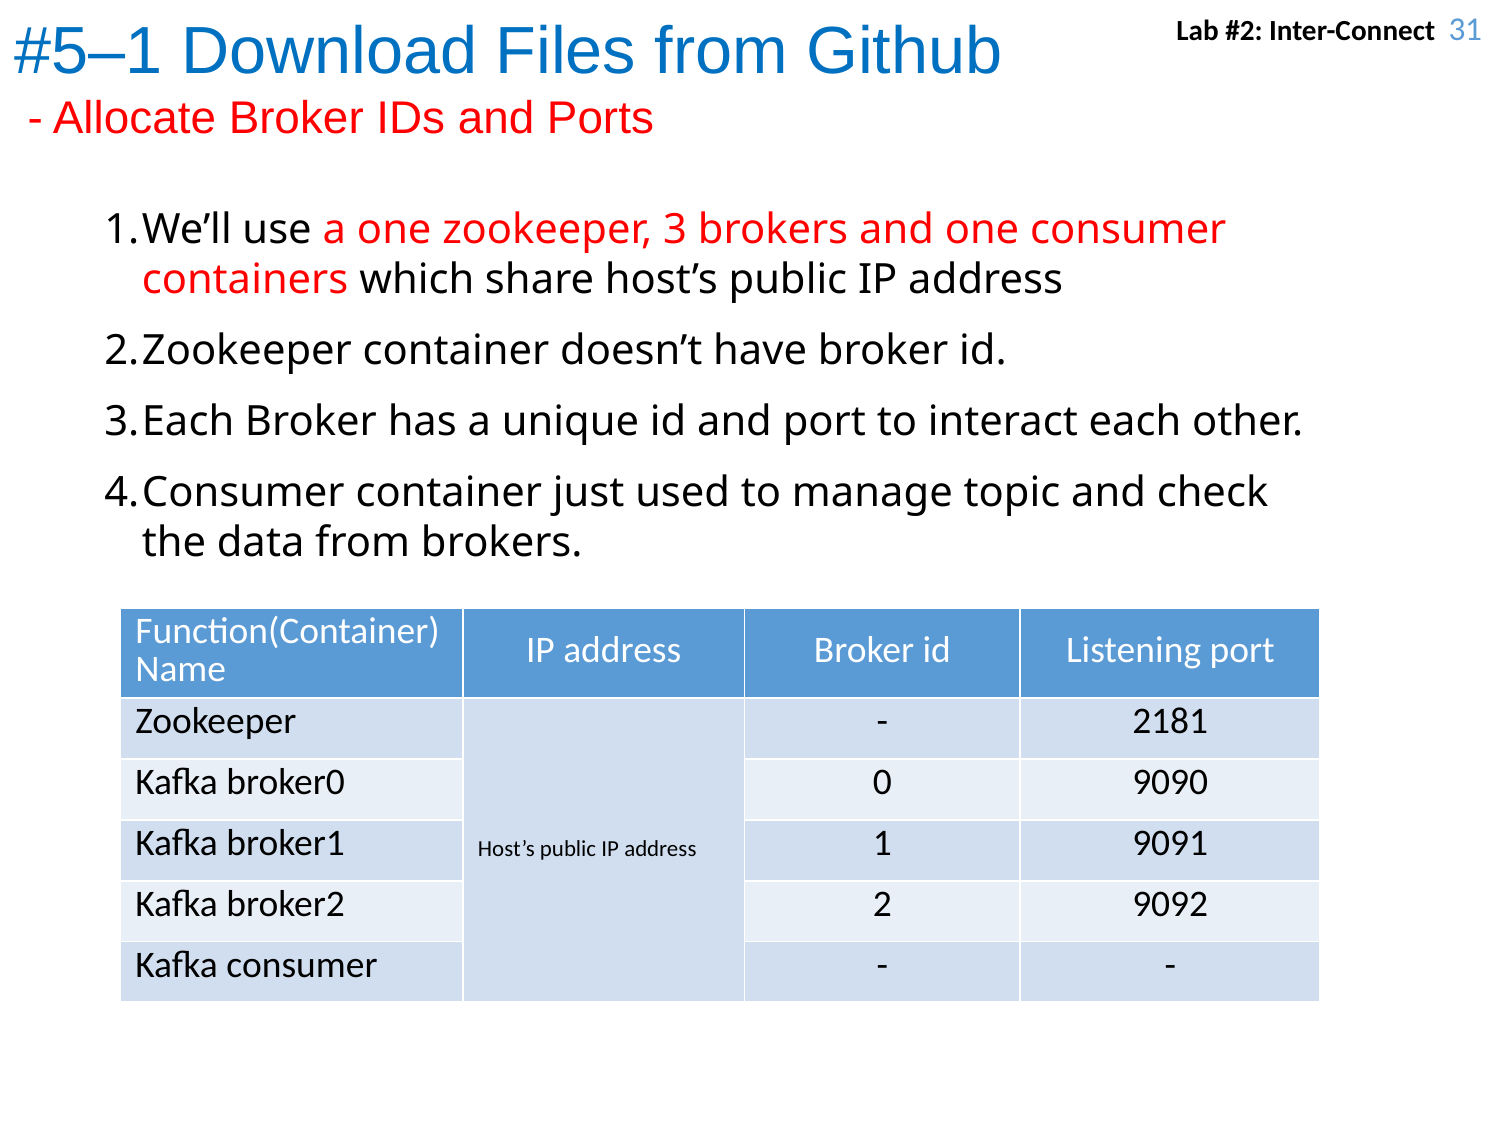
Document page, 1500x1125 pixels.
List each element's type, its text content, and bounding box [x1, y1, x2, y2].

table_cell - [745, 942, 1019, 1001]
table_cell Kafka broker0 [121, 760, 462, 819]
table_cell 9091 [1021, 821, 1319, 880]
table_header IP address [464, 609, 744, 697]
table_cell Host’s public IP address [464, 699, 744, 1001]
text_box #5–1 Download Files from Github - Allocate Broker IDs and Ports [0, 0, 1104, 150]
table_header Broker id [745, 609, 1019, 697]
table_cell Zookeeper [121, 699, 462, 758]
table_cell 9090 [1021, 760, 1319, 819]
table_cell Kafka consumer [121, 942, 462, 1001]
table_cell 1 [745, 821, 1019, 880]
table_cell 9092 [1021, 882, 1319, 941]
table_cell 2181 [1021, 699, 1319, 758]
table_header Function(Container) Name [121, 609, 462, 697]
table_cell 2 [745, 882, 1019, 941]
table_cell - [1021, 942, 1319, 1001]
table_cell Kafka broker1 [121, 821, 462, 880]
table_cell 0 [745, 760, 1019, 819]
list We’ll use a one zookeeper, 3 brokers and one consumer containers which share host’s public IP address Zookeeper container doesn’t have broker id. Each Broker has a unique id and port to interact each other. Consumer container just used to manage topic and check the data from brokers. [89, 194, 1352, 832]
table_cell - [745, 699, 1019, 758]
table_header Listening port [1021, 609, 1319, 697]
table_cell Kafka broker2 [121, 882, 462, 941]
